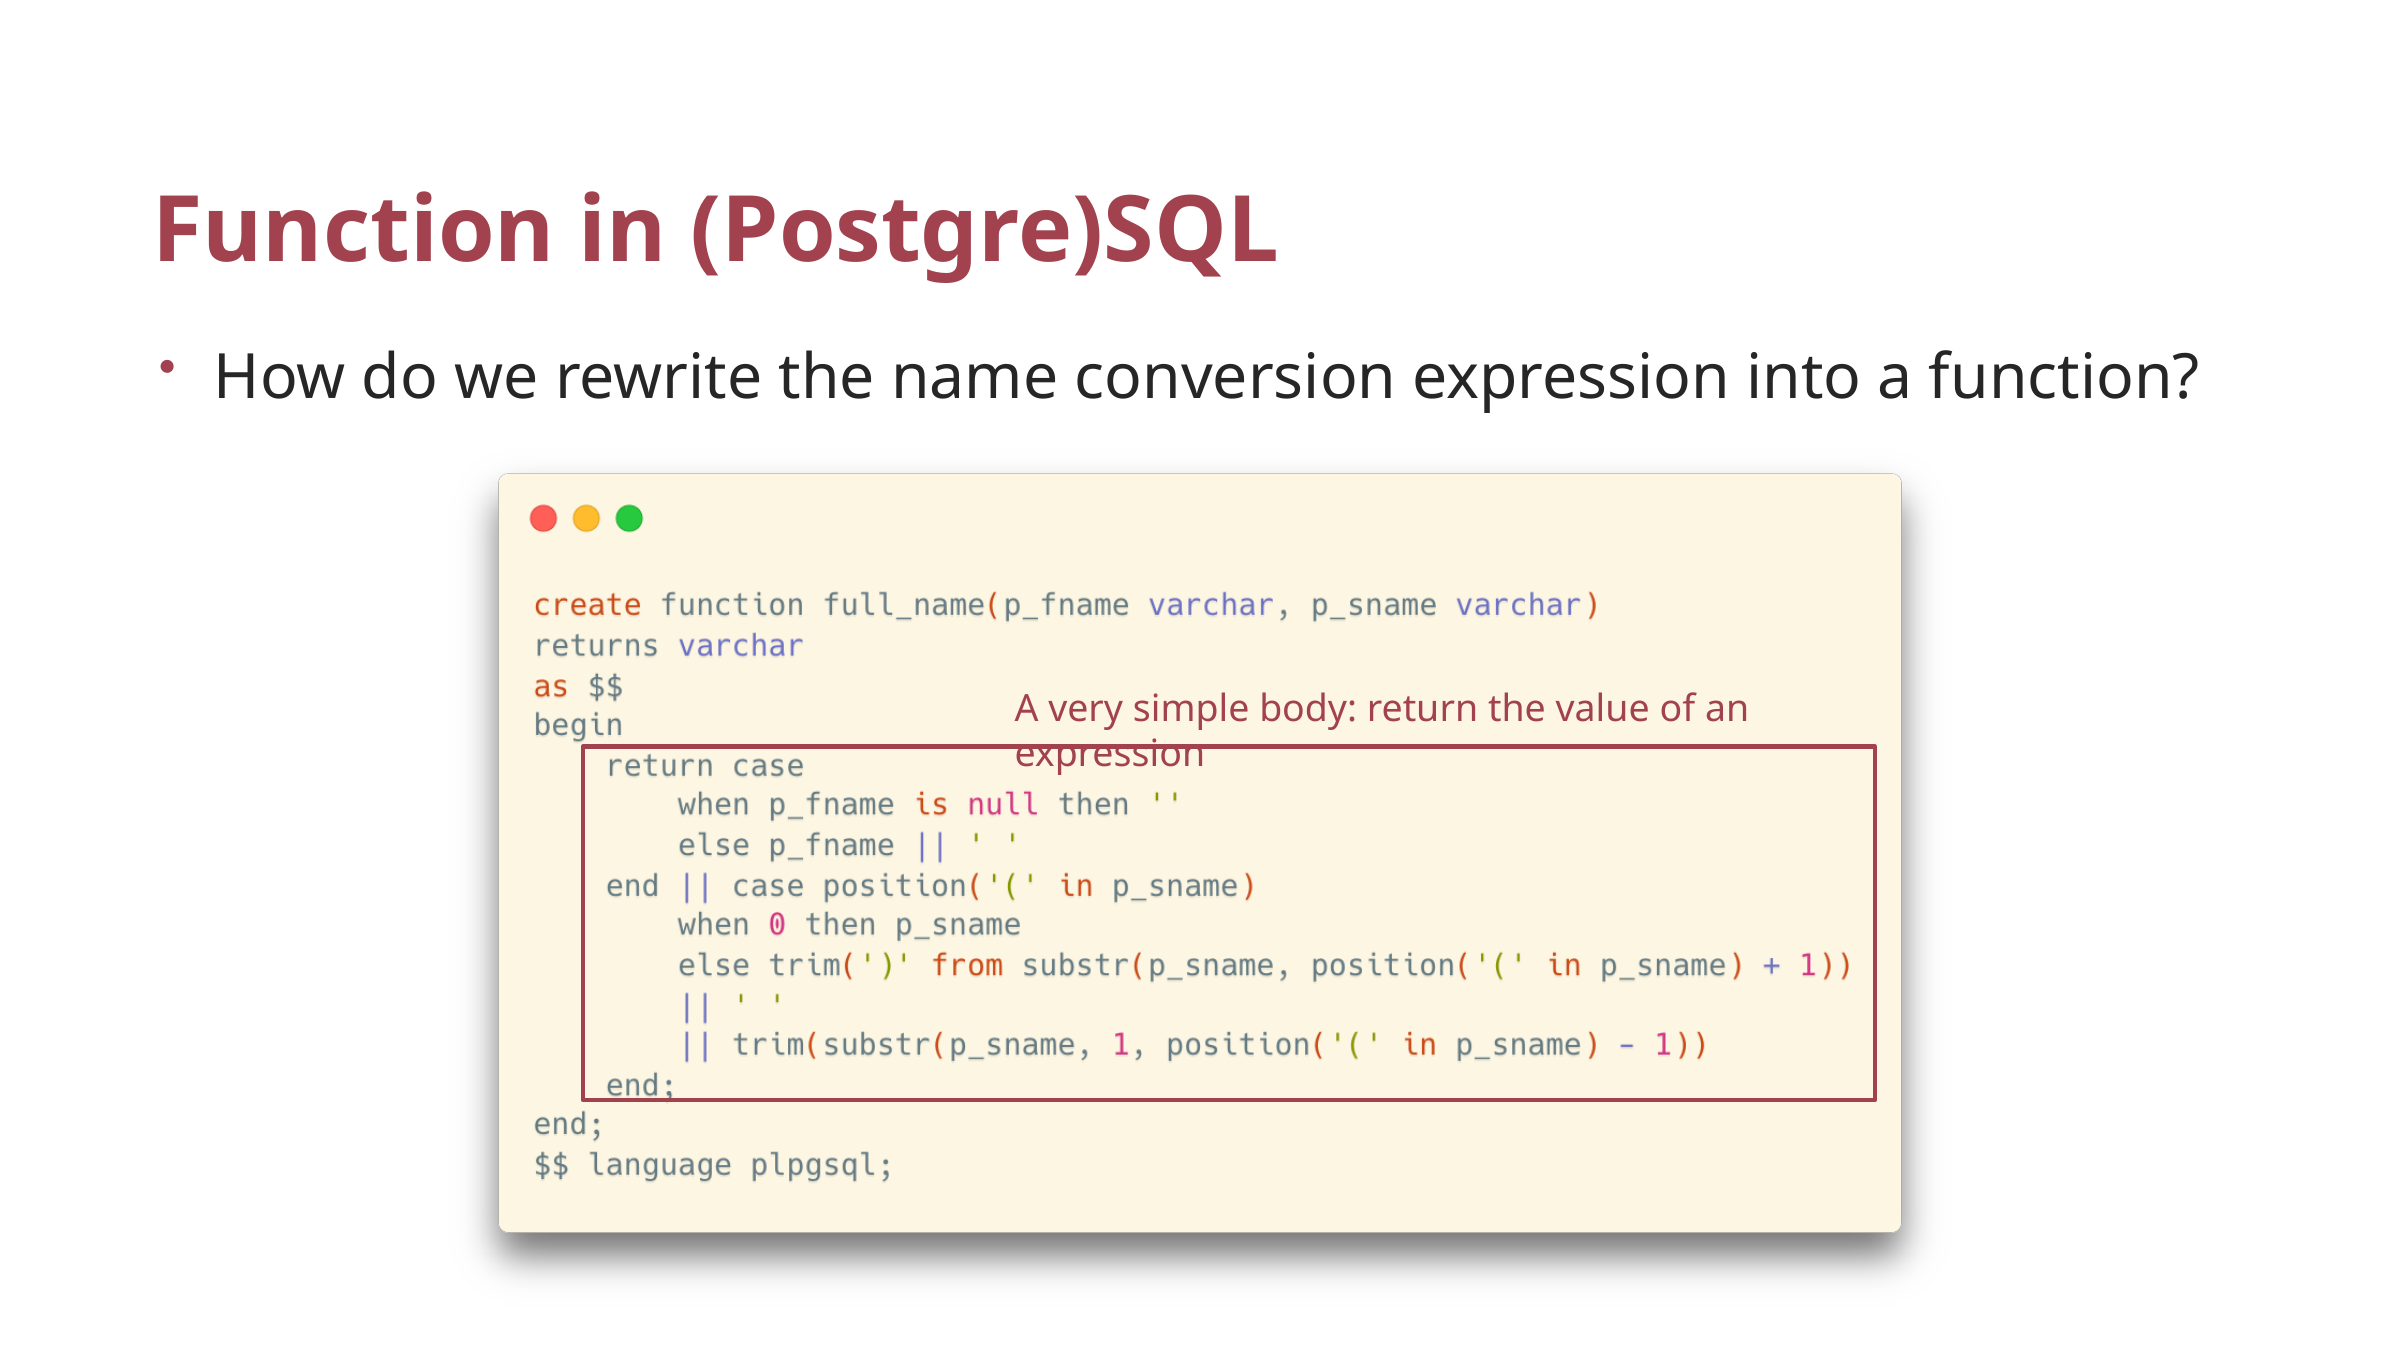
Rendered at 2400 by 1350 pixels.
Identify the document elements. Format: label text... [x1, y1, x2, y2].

title Function in (Postgre)SQL [137, 54, 2263, 288]
list How do we rewrite the name conversion expression into a function? [137, 324, 2263, 1200]
picture [433, 395, 1967, 1311]
